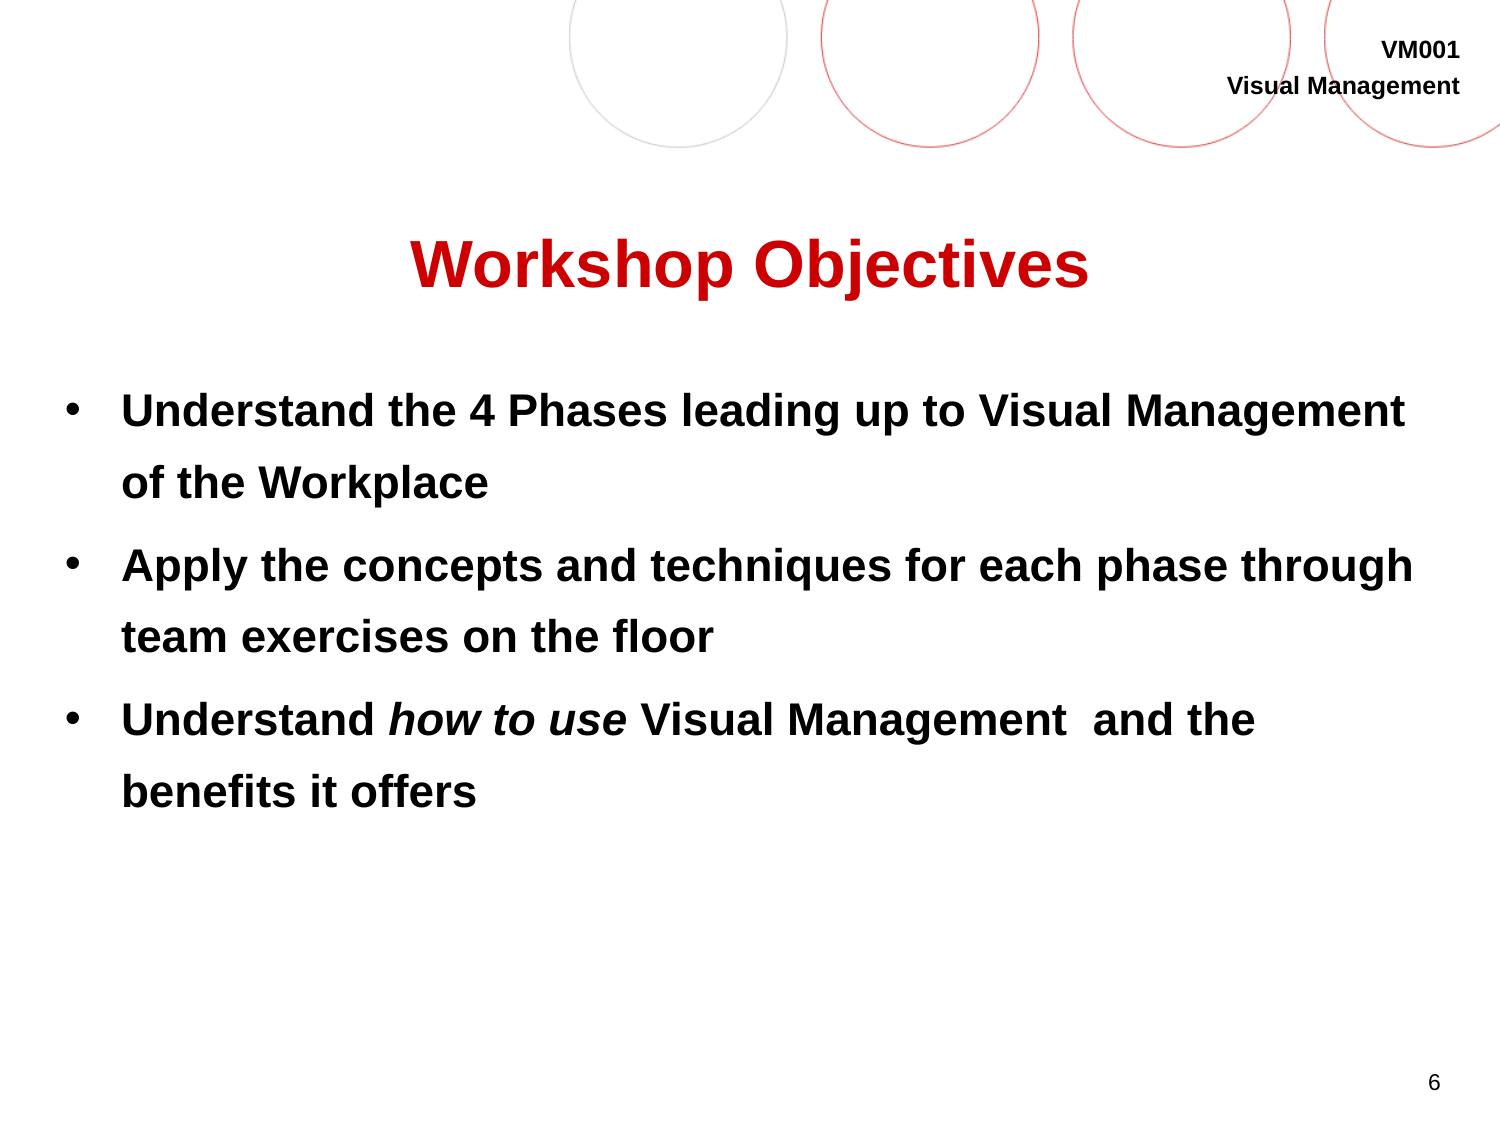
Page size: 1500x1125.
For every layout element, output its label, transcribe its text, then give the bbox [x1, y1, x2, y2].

title Workshop Objectives [94, 221, 1407, 313]
picture [568, 0, 1500, 149]
list Understand the 4 Phases leading up to Visual Management of the Workplace Apply the concepts and techniques for each phase through team exercises on the floor Understand how to use Visual Management and the benefits it offers [49, 357, 1450, 894]
